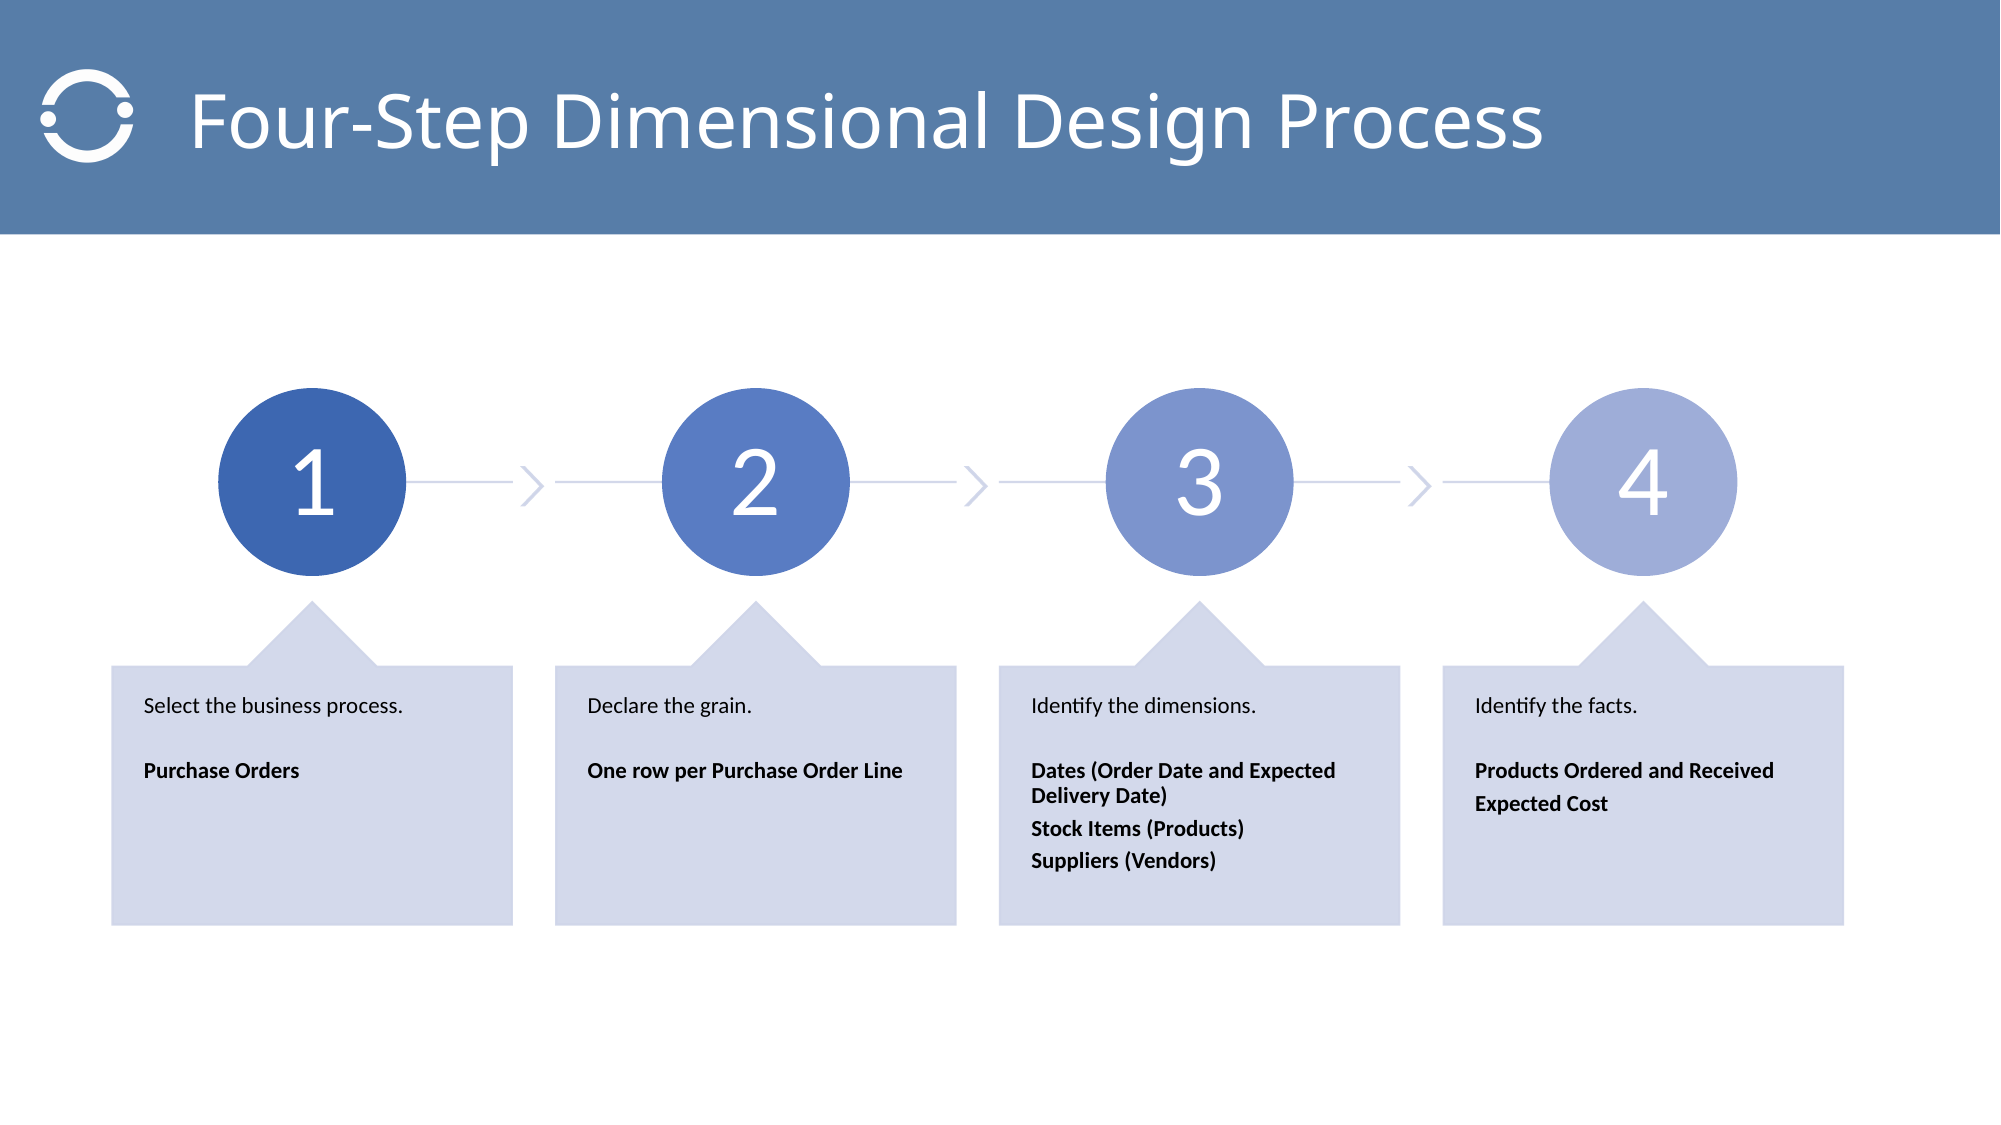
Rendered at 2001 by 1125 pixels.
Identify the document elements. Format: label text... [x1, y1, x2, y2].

text_box [0, 0, 2000, 235]
text_box Four-Step Dimensional Design Process [174, 47, 1785, 171]
picture [14, 43, 160, 189]
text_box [112, 350, 1888, 964]
